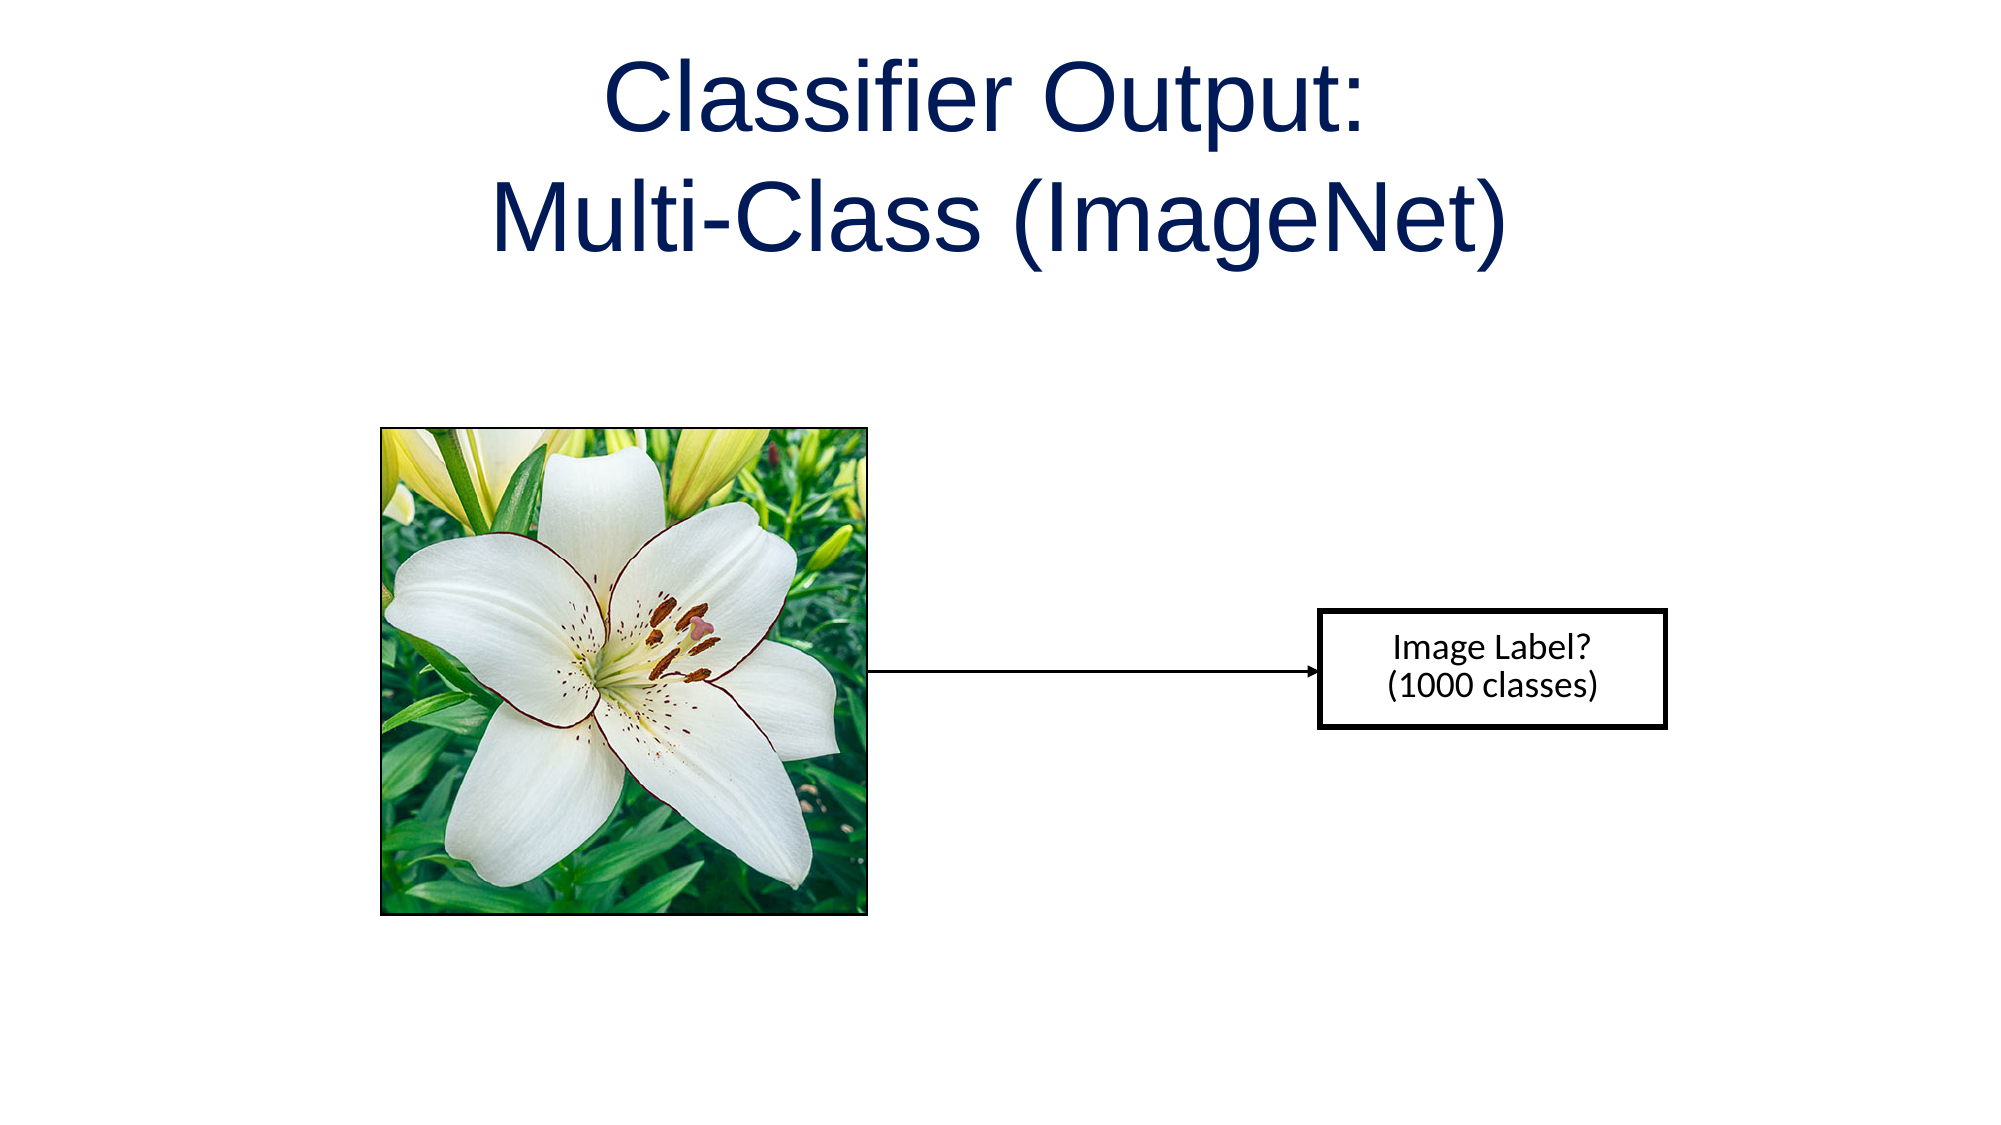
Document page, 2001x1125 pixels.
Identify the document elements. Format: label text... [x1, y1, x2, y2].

text_box Classifier Output: Multi-Class (ImageNet) [0, 24, 2000, 274]
table_header Image Label? (1000 classes) [1323, 614, 1663, 724]
picture [381, 429, 866, 914]
